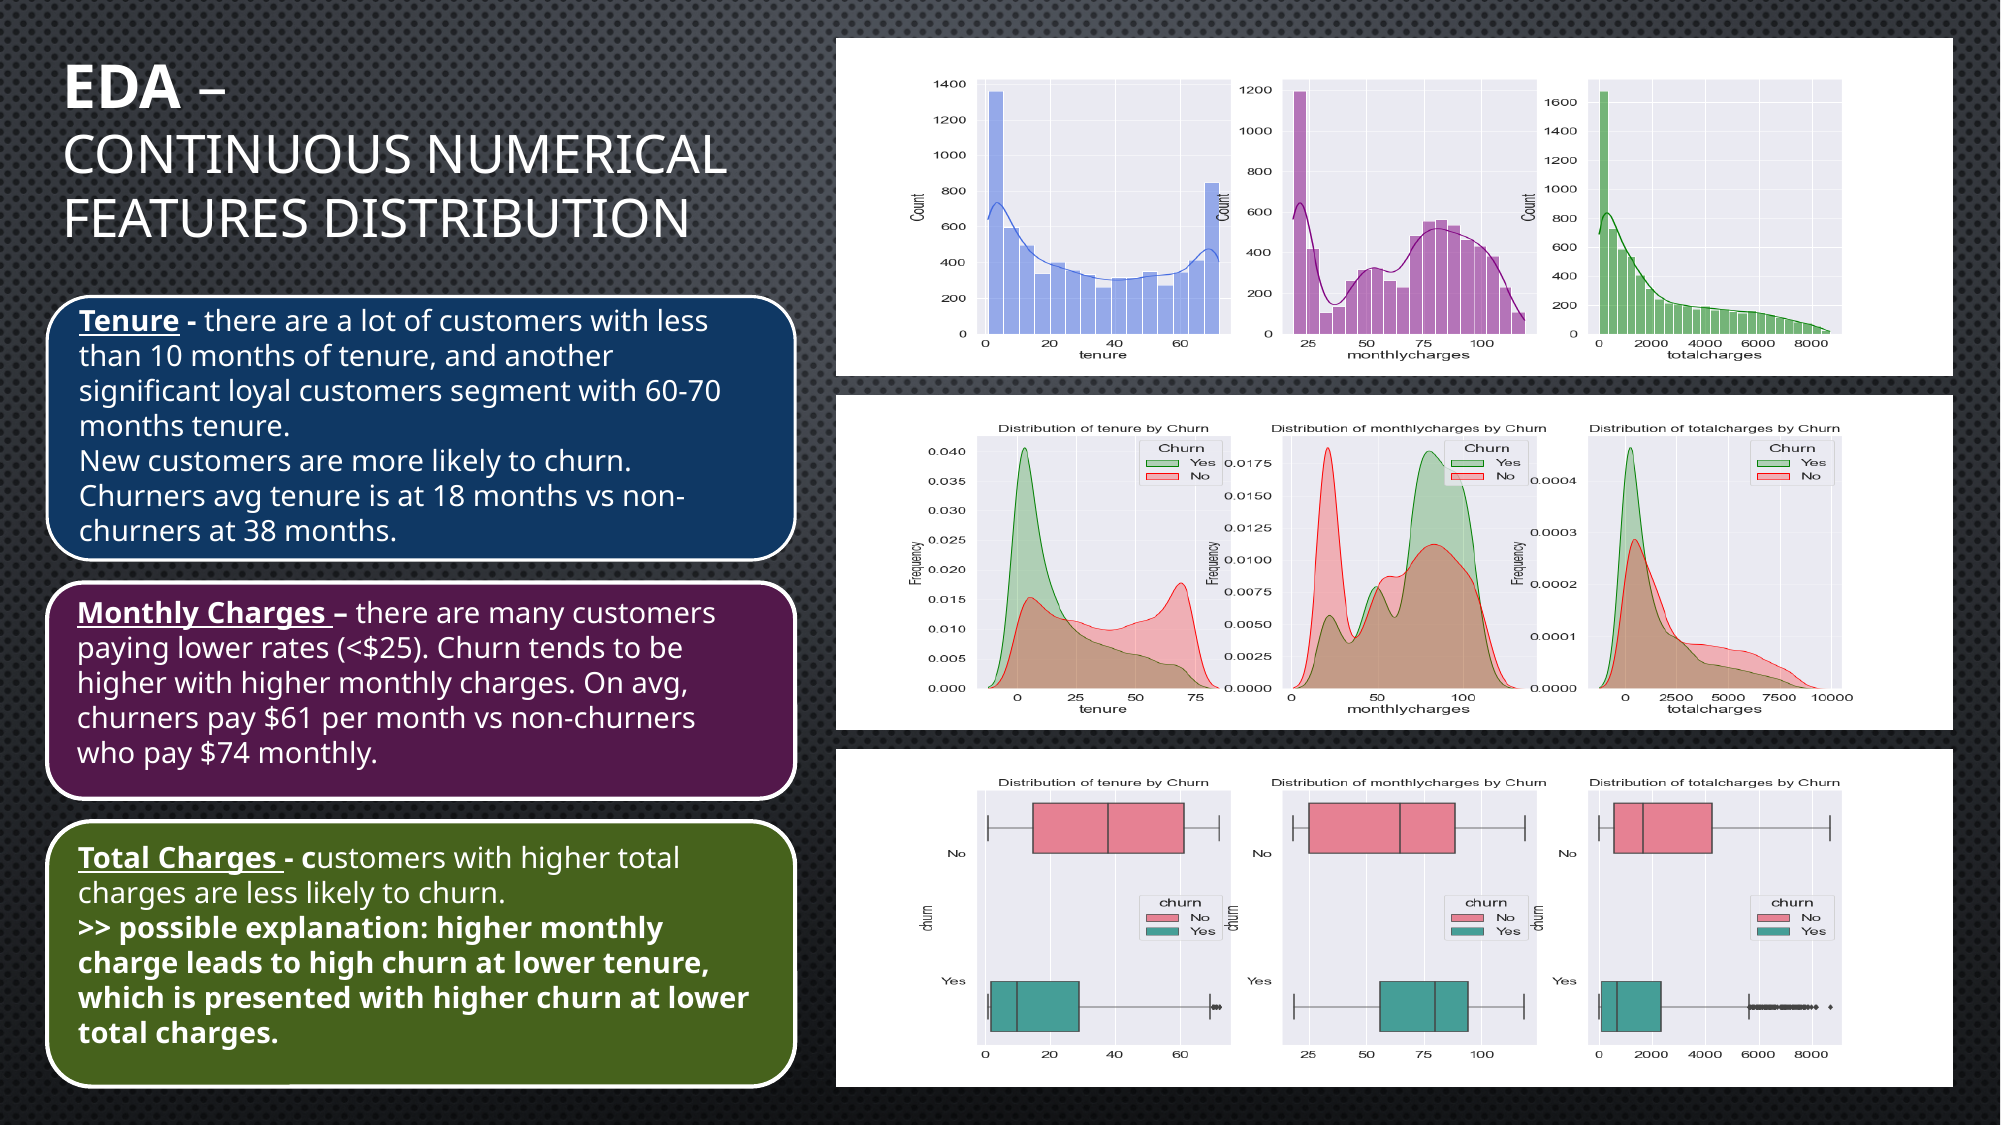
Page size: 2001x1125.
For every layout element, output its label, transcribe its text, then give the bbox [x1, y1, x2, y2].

picture [835, 394, 1954, 731]
picture [835, 38, 1954, 376]
title EDA – Continuous Numerical Features Distribution [47, 38, 796, 258]
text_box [46, 296, 796, 1087]
picture [835, 749, 1954, 1087]
